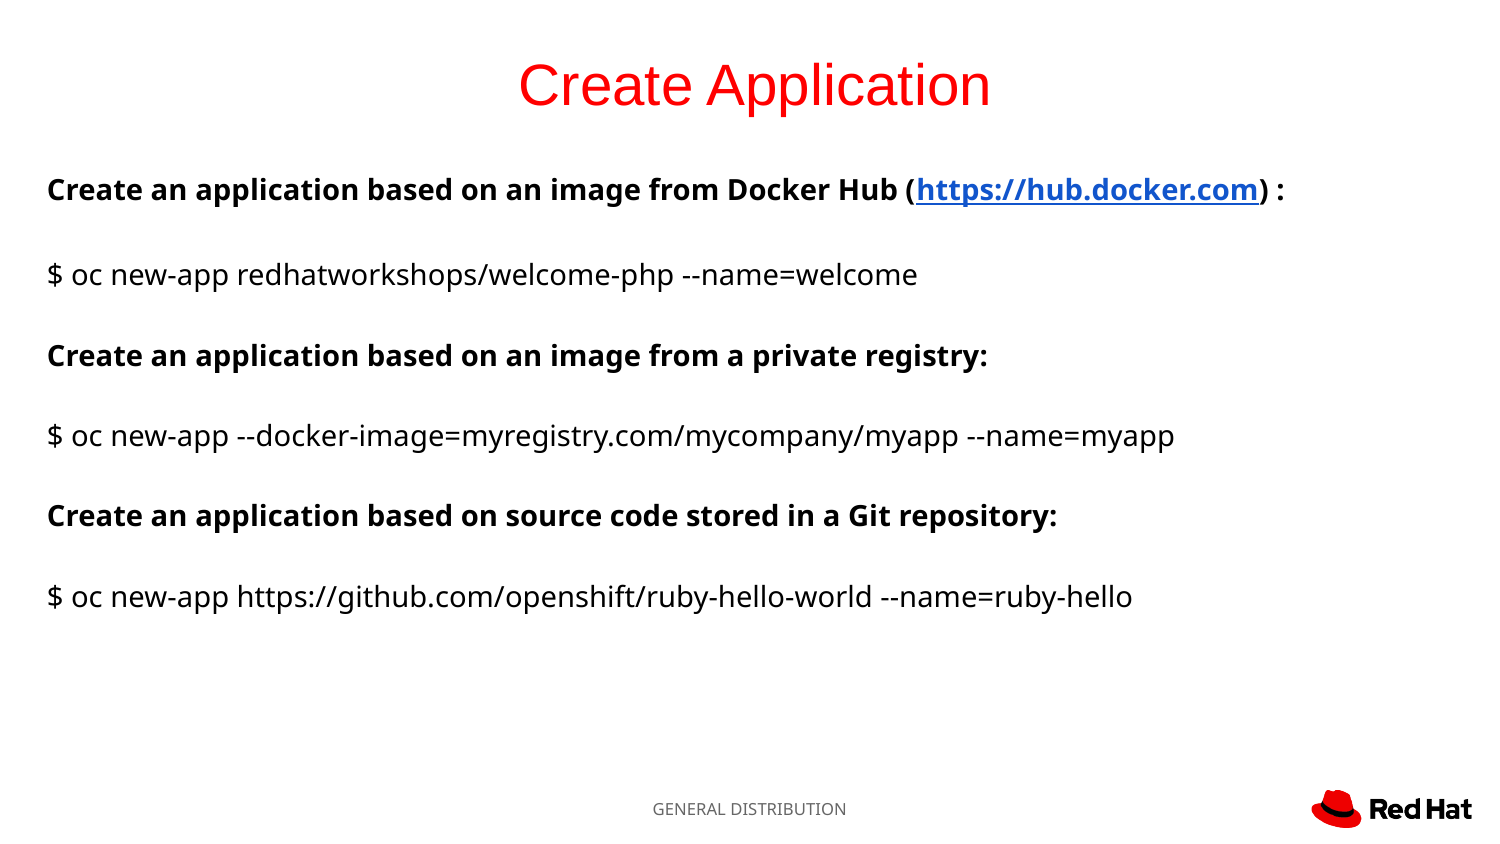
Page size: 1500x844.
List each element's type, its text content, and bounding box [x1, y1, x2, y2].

picture [1311, 790, 1472, 828]
list Create an application based on an image from Docker Hub (https://hub.docker.com) : $ oc new-app redhatworkshops/welcome-php --name=welcome Create an application based on an image from a private registry: $ oc new-app --docker-image=myregistry.com/mycompany/myapp --name=myapp Create an application based on source code stored in a Git repository: $ oc new-app https://github.com/openshift/ruby-hello-world --name=ruby-hello [31, 150, 1480, 722]
text_box Create Application [503, 39, 1008, 125]
